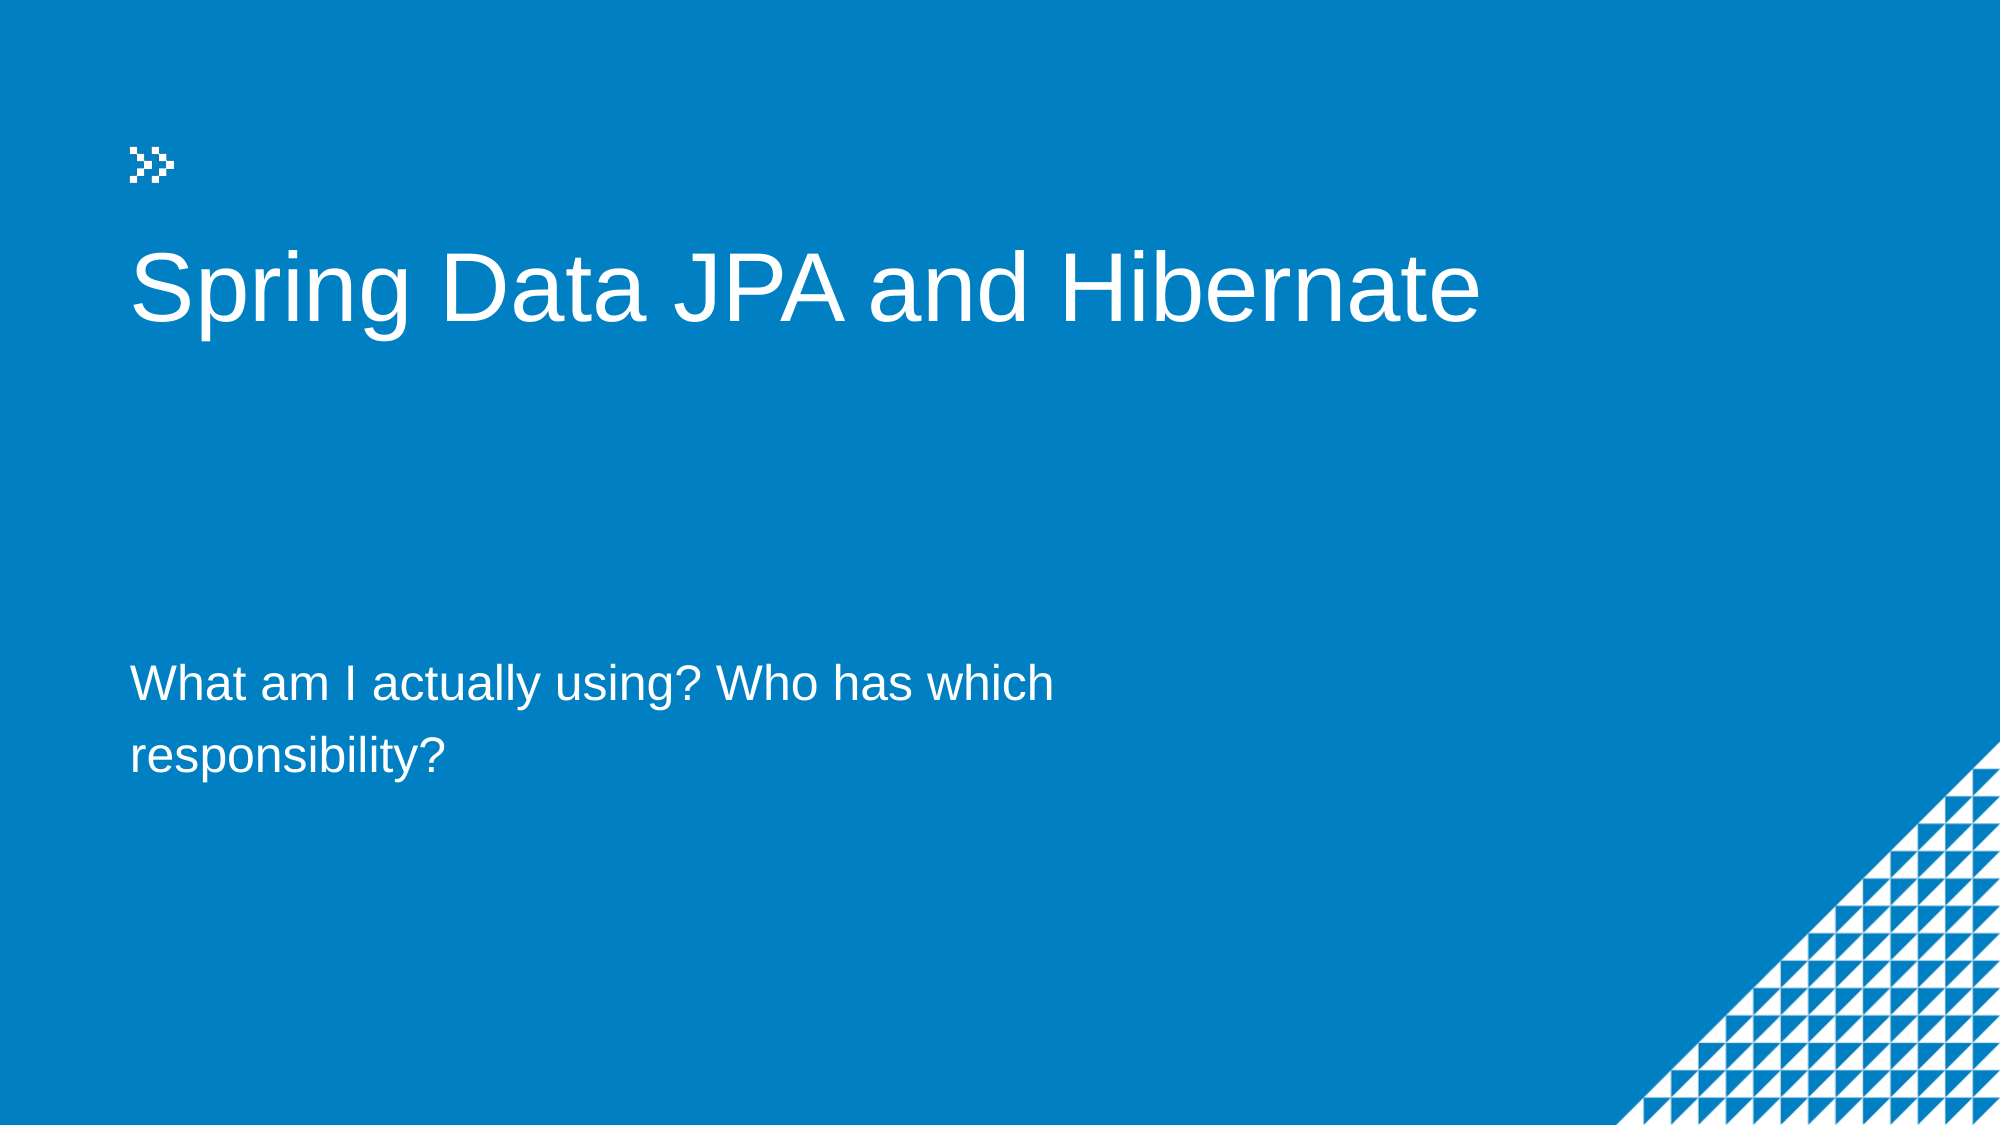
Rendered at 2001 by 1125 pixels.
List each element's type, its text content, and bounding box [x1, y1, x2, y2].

picture [137, 169, 144, 175]
picture [152, 147, 166, 161]
picture [152, 176, 159, 182]
picture [145, 161, 151, 168]
picture [159, 169, 166, 175]
list What am I actually using? Who has which responsibility? [129, 638, 1256, 885]
picture [130, 176, 137, 182]
picture [130, 147, 144, 161]
picture [167, 161, 173, 168]
title Spring Data JPA and Hibernate [129, 217, 1798, 605]
picture [1617, 743, 2000, 1125]
